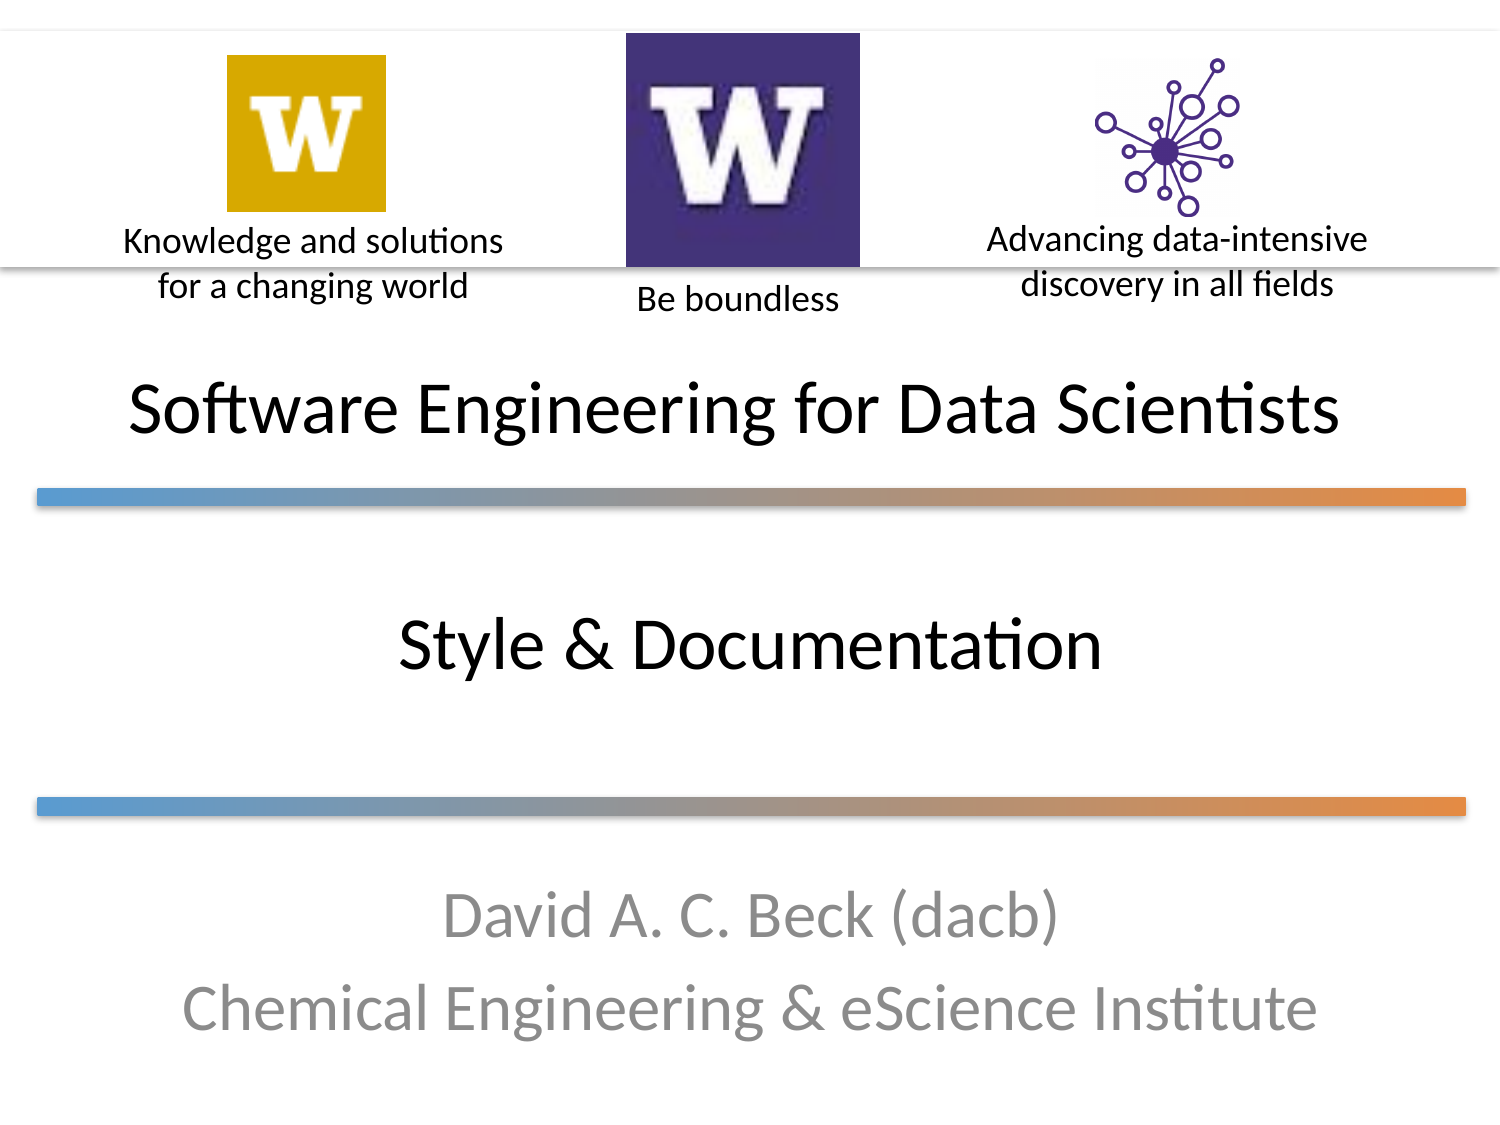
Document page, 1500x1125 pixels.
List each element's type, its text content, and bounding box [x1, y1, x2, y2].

text_box [859, 31, 1500, 267]
picture [1095, 58, 1240, 218]
title Software Engineering for Data Scientists [97, 341, 1373, 461]
text_box [0, 31, 628, 267]
text_box Knowledge and solutions for a changing world [97, 208, 530, 314]
picture [227, 55, 387, 213]
subtitle David A. C. Beck (dacb) Chemical Engineering & eScience Institute [37, 862, 1466, 1052]
picture [626, 33, 860, 267]
text_box Style & Documentation [37, 461, 1466, 818]
text_box Be boundless [556, 266, 921, 326]
text_box Advancing data-intensive discovery in all fields [944, 206, 1411, 312]
